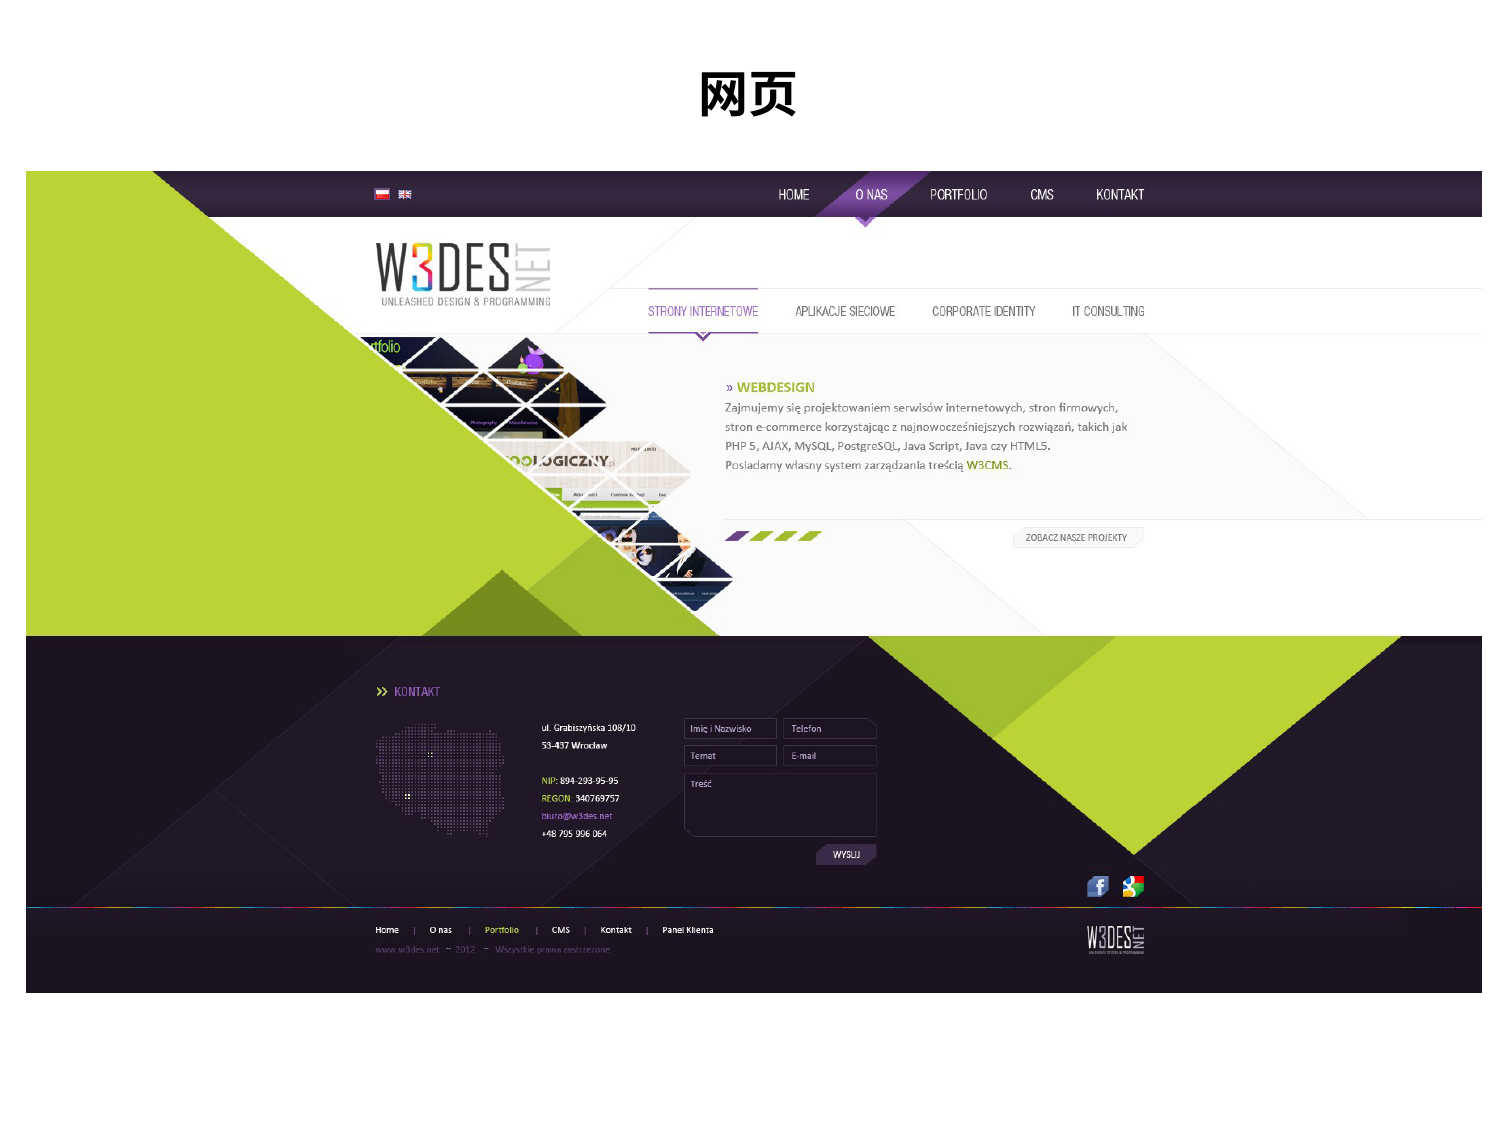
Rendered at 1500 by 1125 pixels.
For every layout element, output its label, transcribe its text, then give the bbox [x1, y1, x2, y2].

text_box 网页 [683, 55, 897, 130]
picture [26, 171, 1482, 993]
